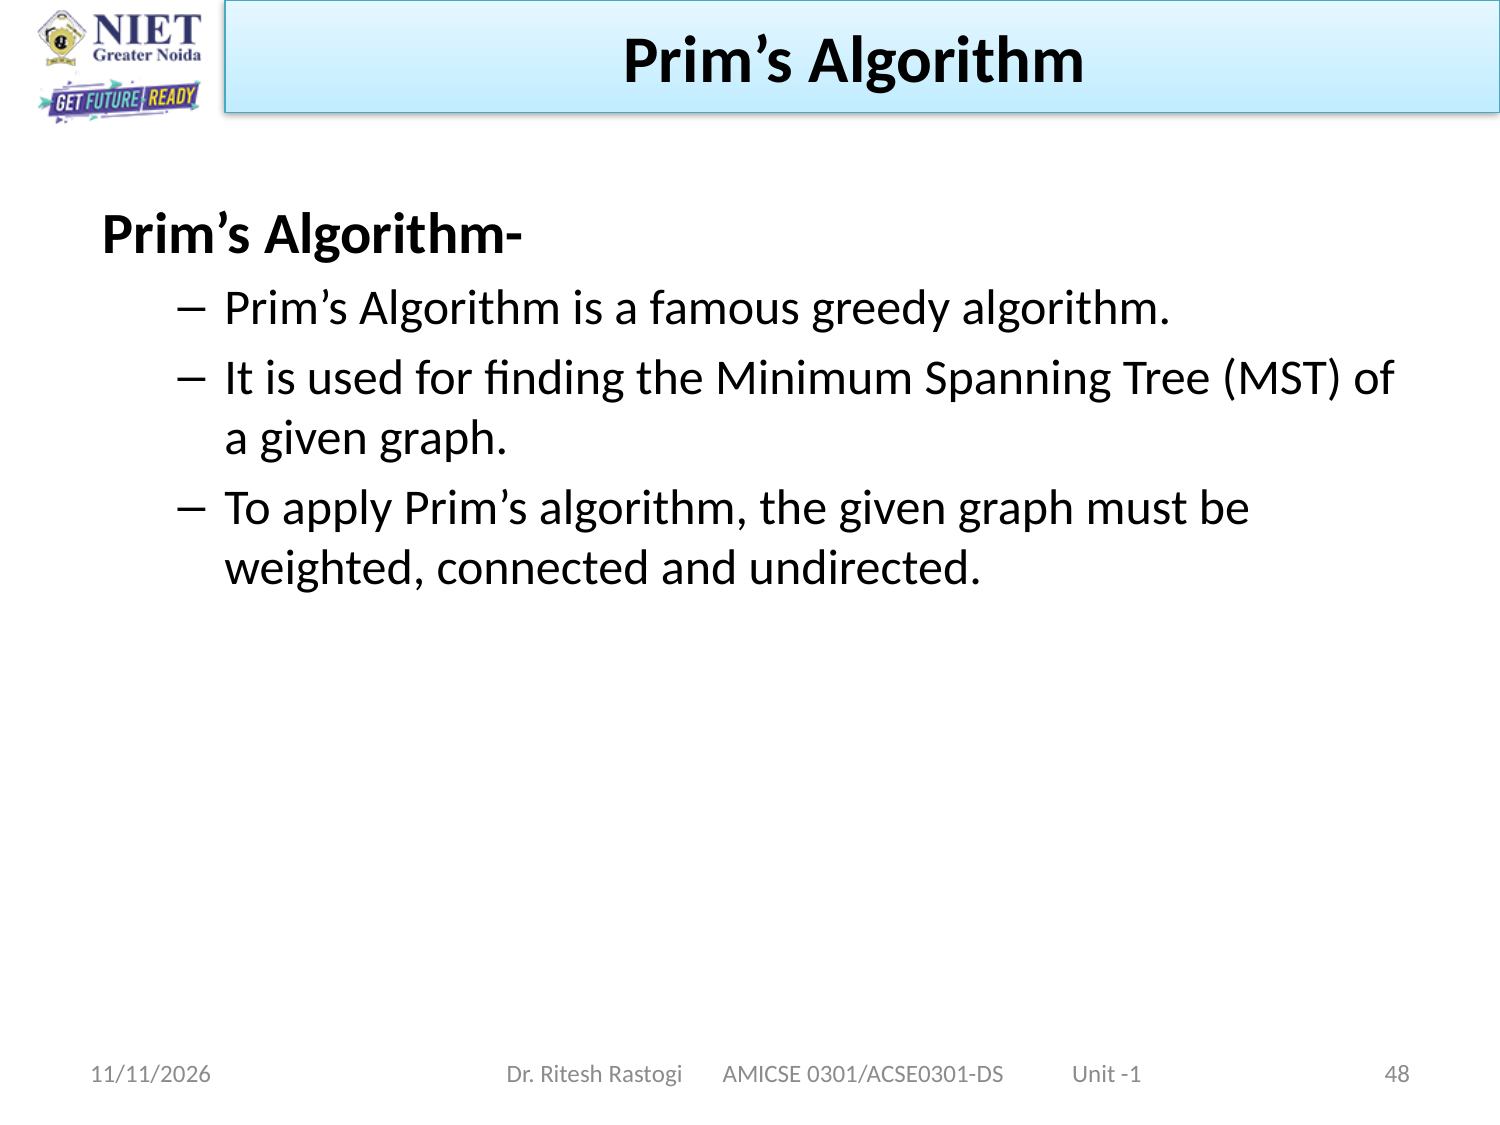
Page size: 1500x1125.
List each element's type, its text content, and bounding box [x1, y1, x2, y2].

picture [0, 0, 238, 135]
slide_number 48 [1074, 1042, 1425, 1103]
list Prim’s Algorithm- Prim’s Algorithm is a famous greedy algorithm. It is used for finding the Minimum Spanning Tree (MST) of a given graph. To apply Prim’s algorithm, the given graph must be weighted, connected and undirected. [87, 187, 1438, 930]
text_box Prim’s Algorithm [238, 0, 1500, 113]
slide_number 15-Jan-23 [75, 1042, 412, 1103]
footer Dr. Ritesh Rastogi AMICSE 0301/ACSE0301-DS Unit -1 [412, 1042, 1074, 1103]
